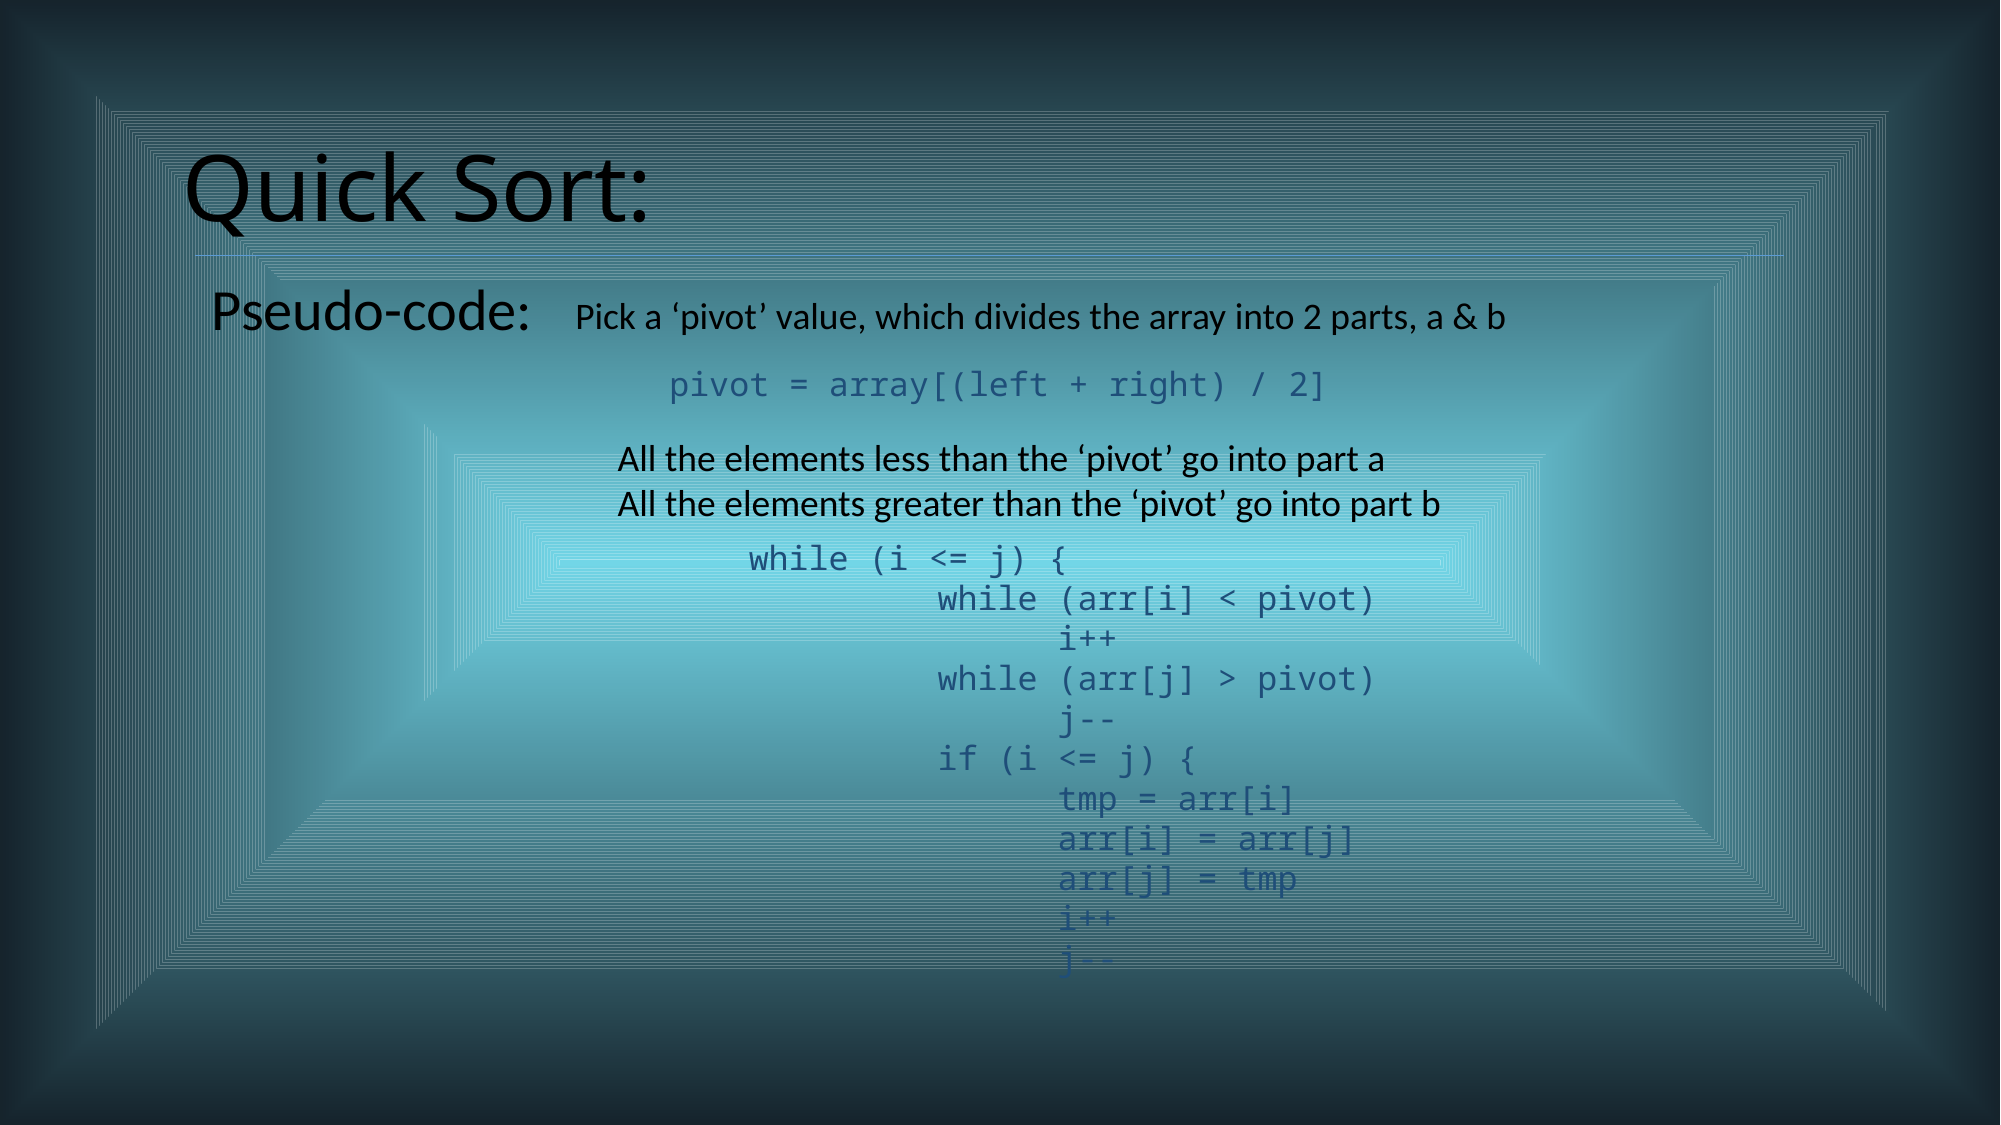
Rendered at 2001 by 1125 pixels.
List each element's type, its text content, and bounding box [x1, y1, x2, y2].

text_box Pick a ‘pivot’ value, which divides the array into 2 parts, a & b [560, 284, 1523, 345]
text_box while (i <= j) { while (arr[i] < pivot) i++ while (arr[j] > pivot) j-- if (i <= j) { tmp = arr[i] arr[i] = arr[j] arr[j] = tmp i++ j-- [683, 525, 1480, 1030]
text_box pivot = array[(left + right) / 2] [634, 355, 1345, 426]
text_box All the elements less than the ‘pivot’ go into part a All the elements greater than the ‘pivot’ go into part b [603, 426, 1457, 532]
text_box Pseudo-code: [197, 264, 548, 350]
title Quick Sort: [167, 82, 1893, 301]
